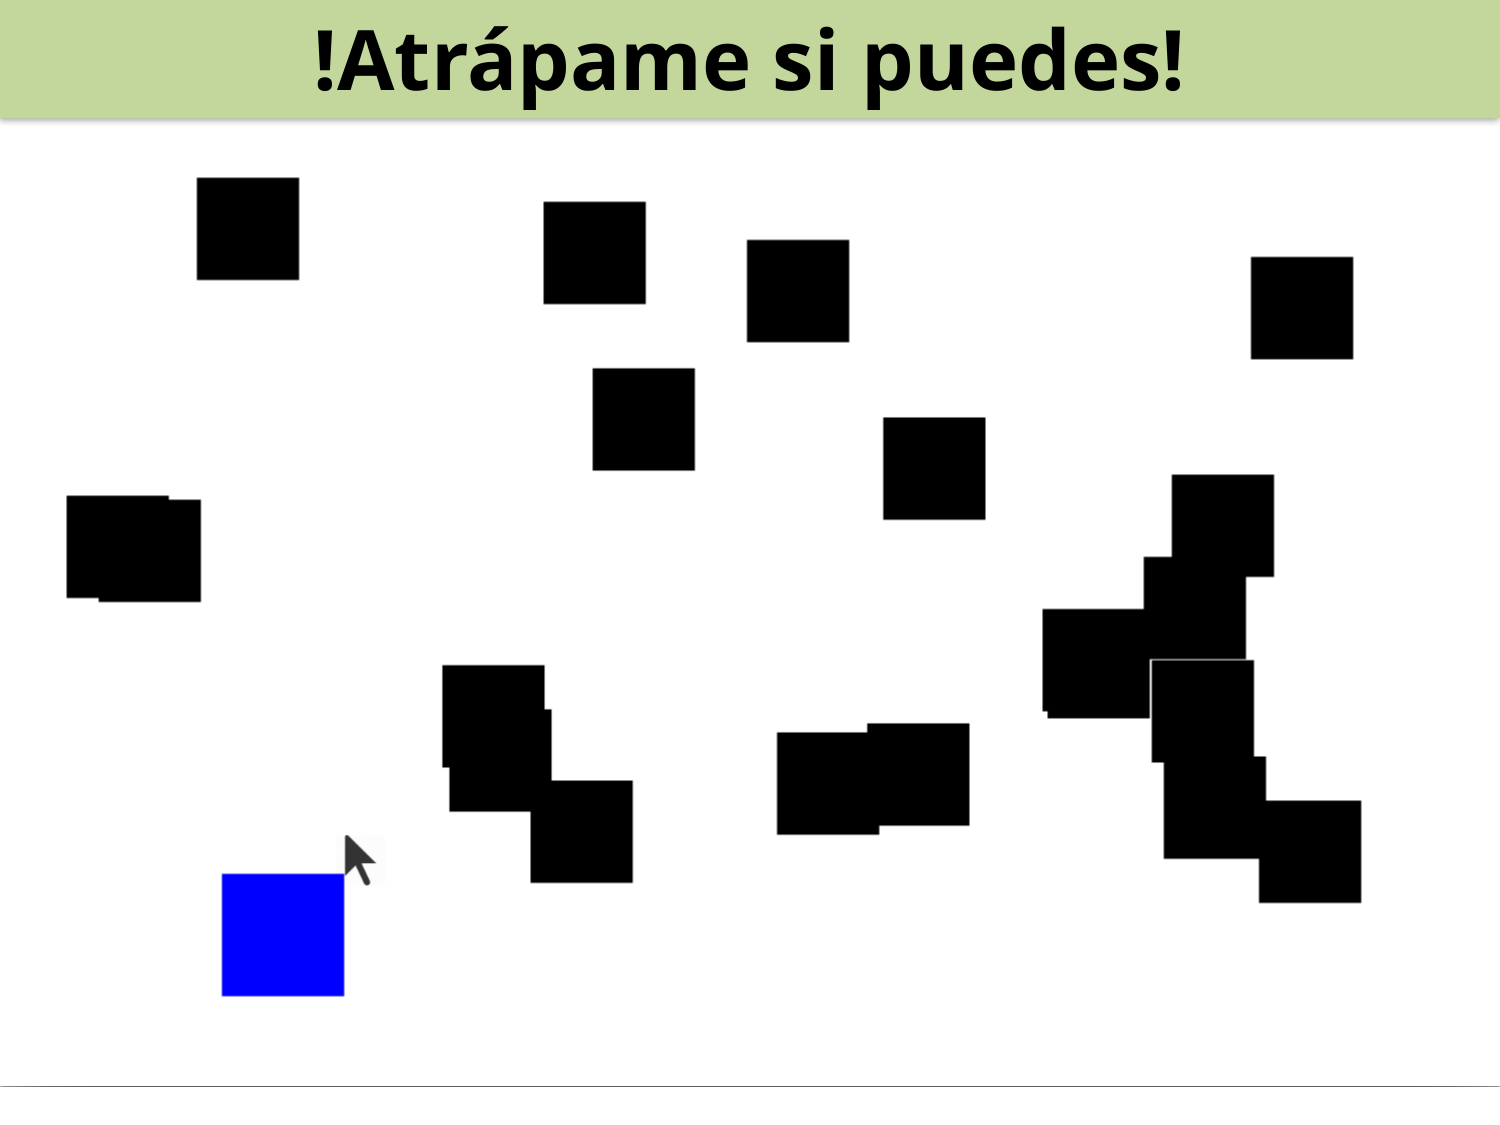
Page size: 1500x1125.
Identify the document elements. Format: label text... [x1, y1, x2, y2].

picture [0, 101, 1500, 1088]
text_box !Atrápame si puedes! [0, 0, 1500, 101]
